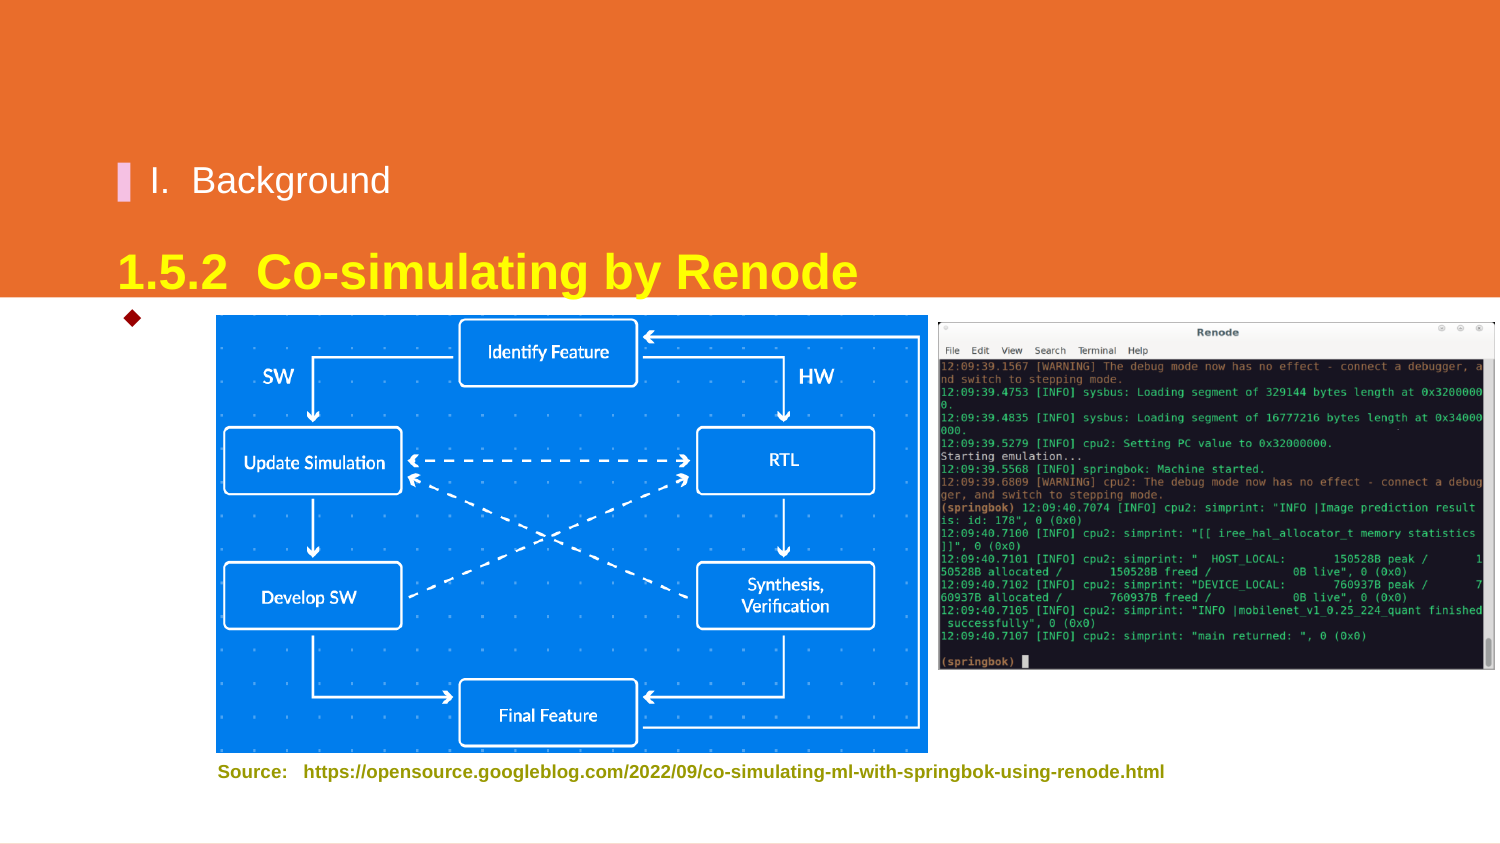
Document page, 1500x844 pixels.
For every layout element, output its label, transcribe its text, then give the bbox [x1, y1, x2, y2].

text_box Source: https://opensource.googleblog.com/2022/09/co-simulating-ml-with-springbok-using-renode.html [200, 752, 1188, 790]
text_box 1.5.2 Co-simulating by Renode [109, 231, 1128, 357]
text_box I. Background [142, 148, 894, 209]
text_box [117, 162, 131, 202]
text_box [0, 0, 1500, 297]
picture [938, 322, 1495, 671]
text_box [112, 303, 1495, 819]
text_box [0, 297, 1500, 844]
picture [215, 315, 928, 753]
